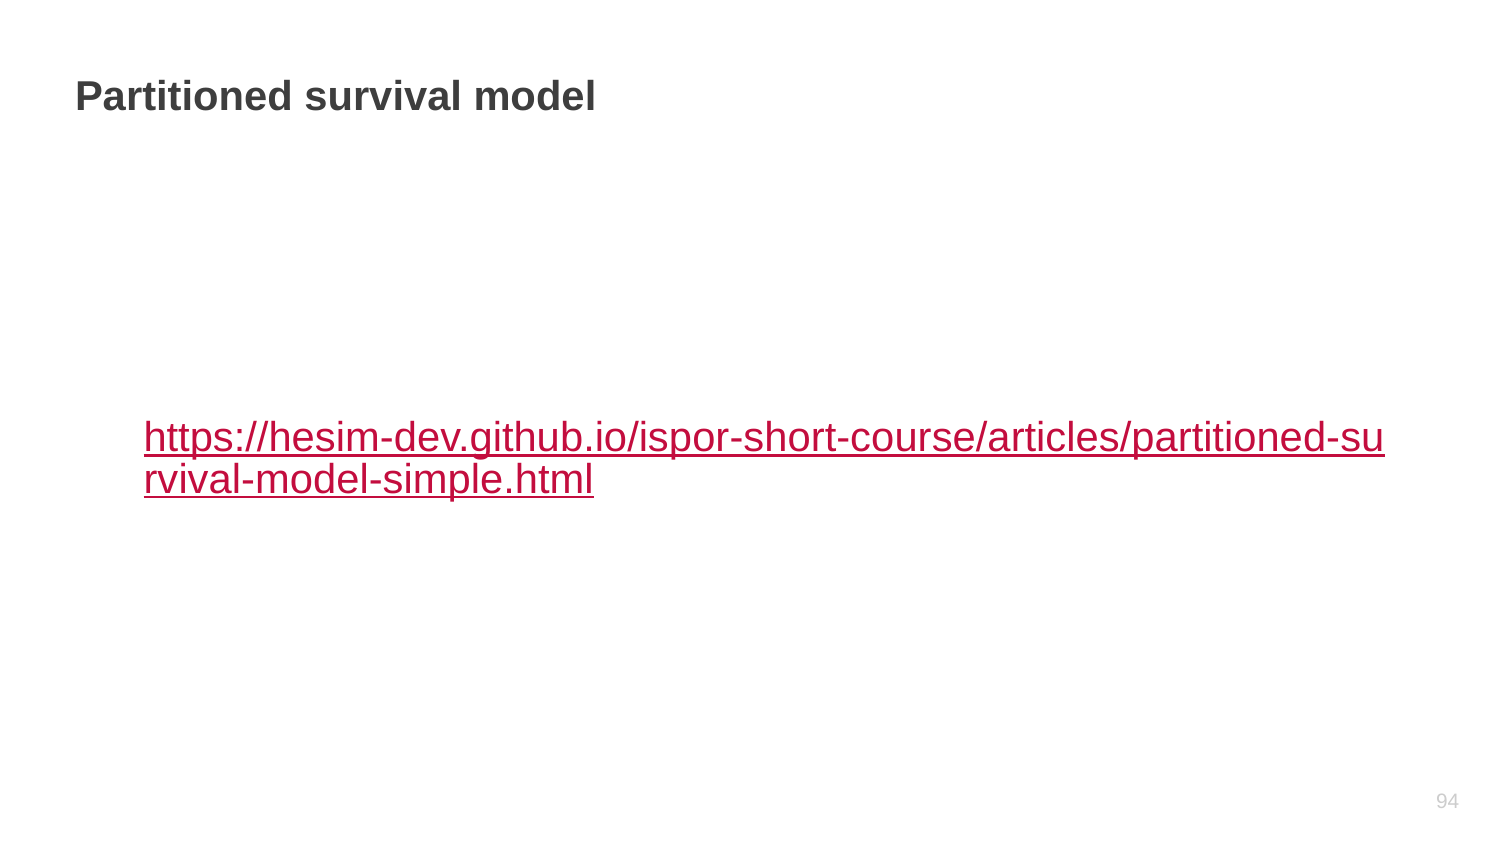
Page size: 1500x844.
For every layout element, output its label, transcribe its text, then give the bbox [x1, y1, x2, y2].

text_box https://hesim-dev.github.io/ispor-short-course/articles/partitioned-survival-model-simple.html [128, 402, 1409, 468]
title Partitioned survival model [75, 0, 1325, 188]
slide_number 93 [1393, 777, 1475, 823]
